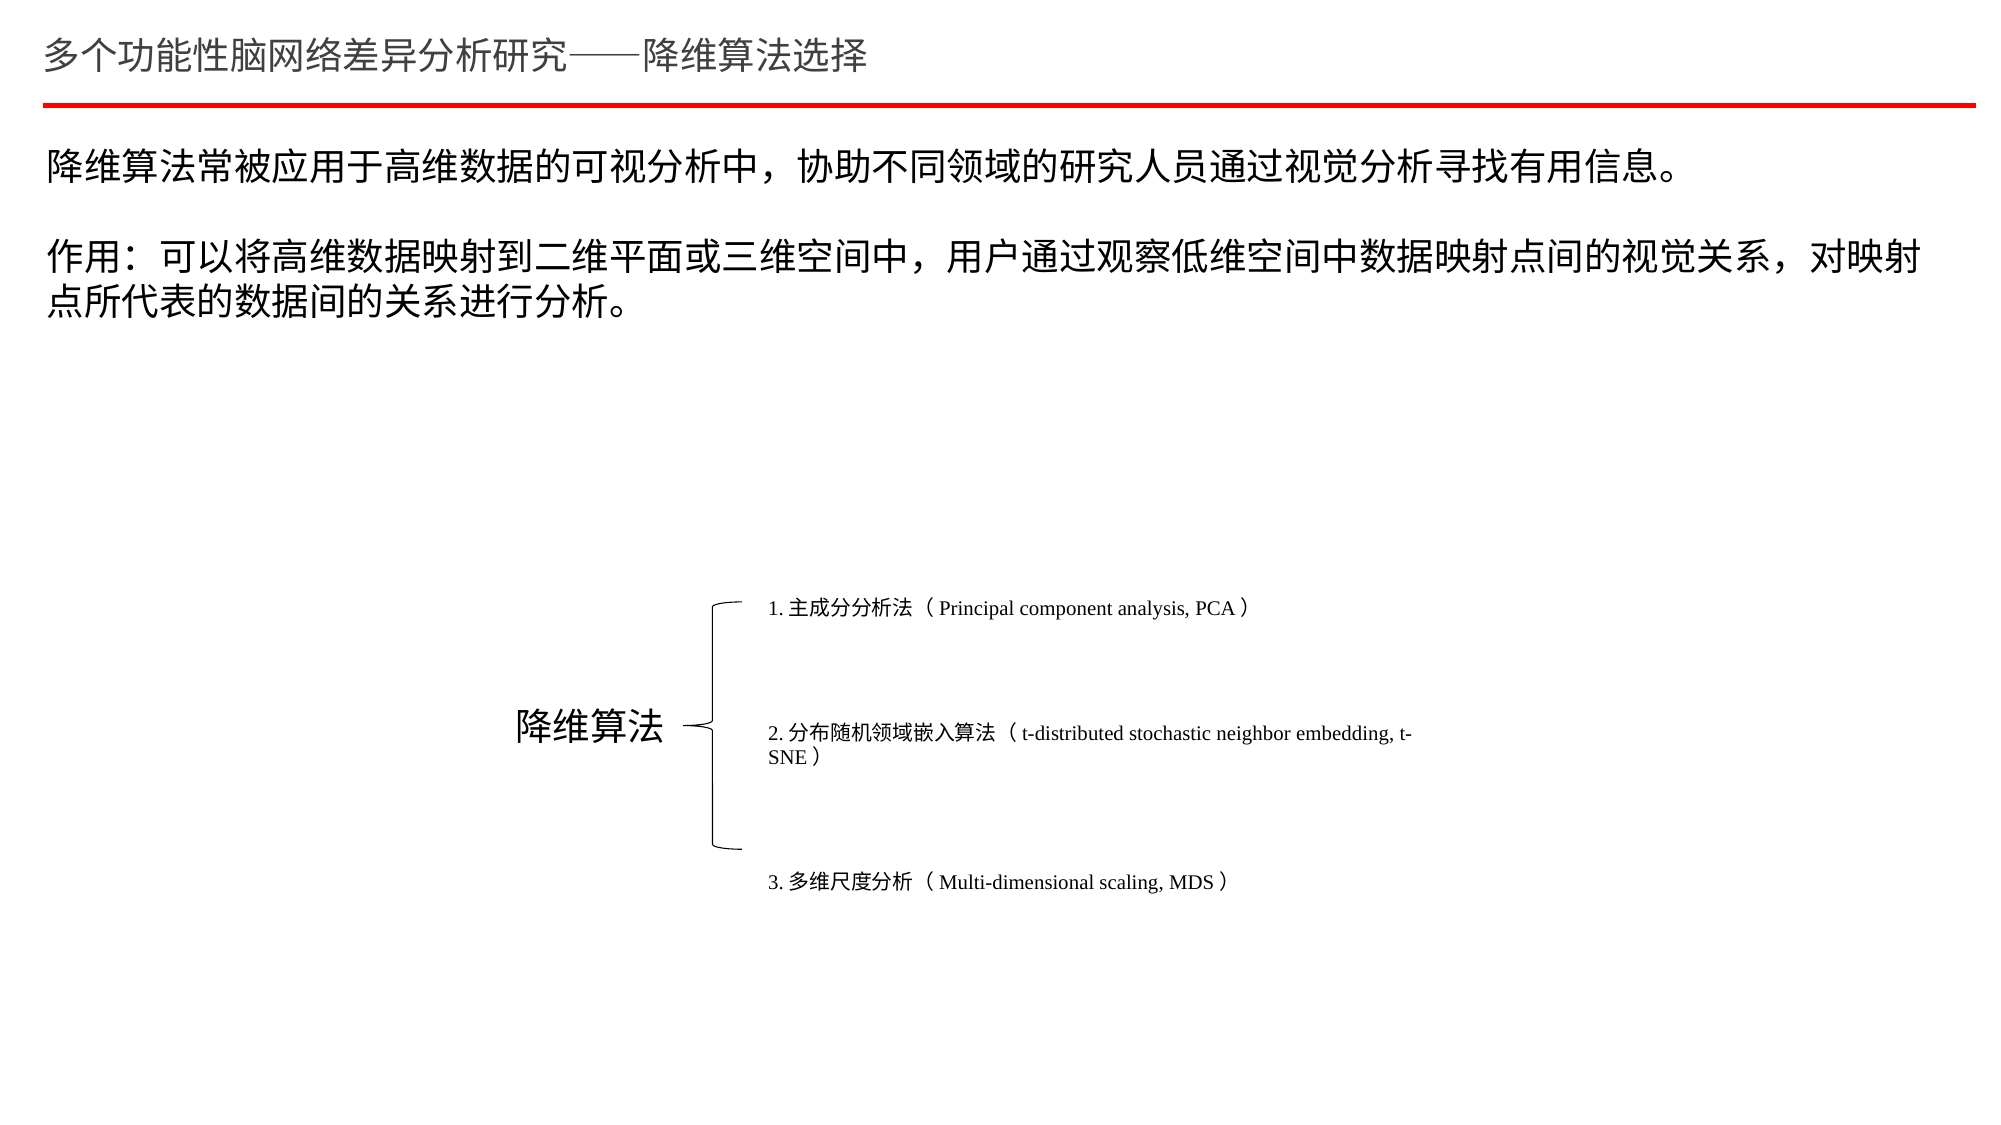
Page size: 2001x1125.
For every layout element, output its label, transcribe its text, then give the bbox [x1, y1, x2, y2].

text_box 多个功能性脑网络差异分析研究——降维算法选择 [42, 22, 1041, 88]
text_box [684, 601, 742, 850]
text_box 降维算法 [500, 695, 684, 756]
text_box 1.主成分分析法（Principal component analysis, PCA） 2.分布随机领域嵌入算法（t-distributed stochastic neighbor embedding, t-SNE） 3.多维尺度分析（Multi-dimensional scaling, MDS） [753, 586, 1477, 947]
text_box 降维算法常被应用于高维数据的可视分析中，协助不同领域的研究人员通过视觉分析寻找有用信息。 作用：可以将高维数据映射到二维平面或三维空间中，用户通过观察低维空间中数据映射点间的视觉关系，对映射点所代表的数据间的关系进行分析。 [32, 135, 1968, 331]
